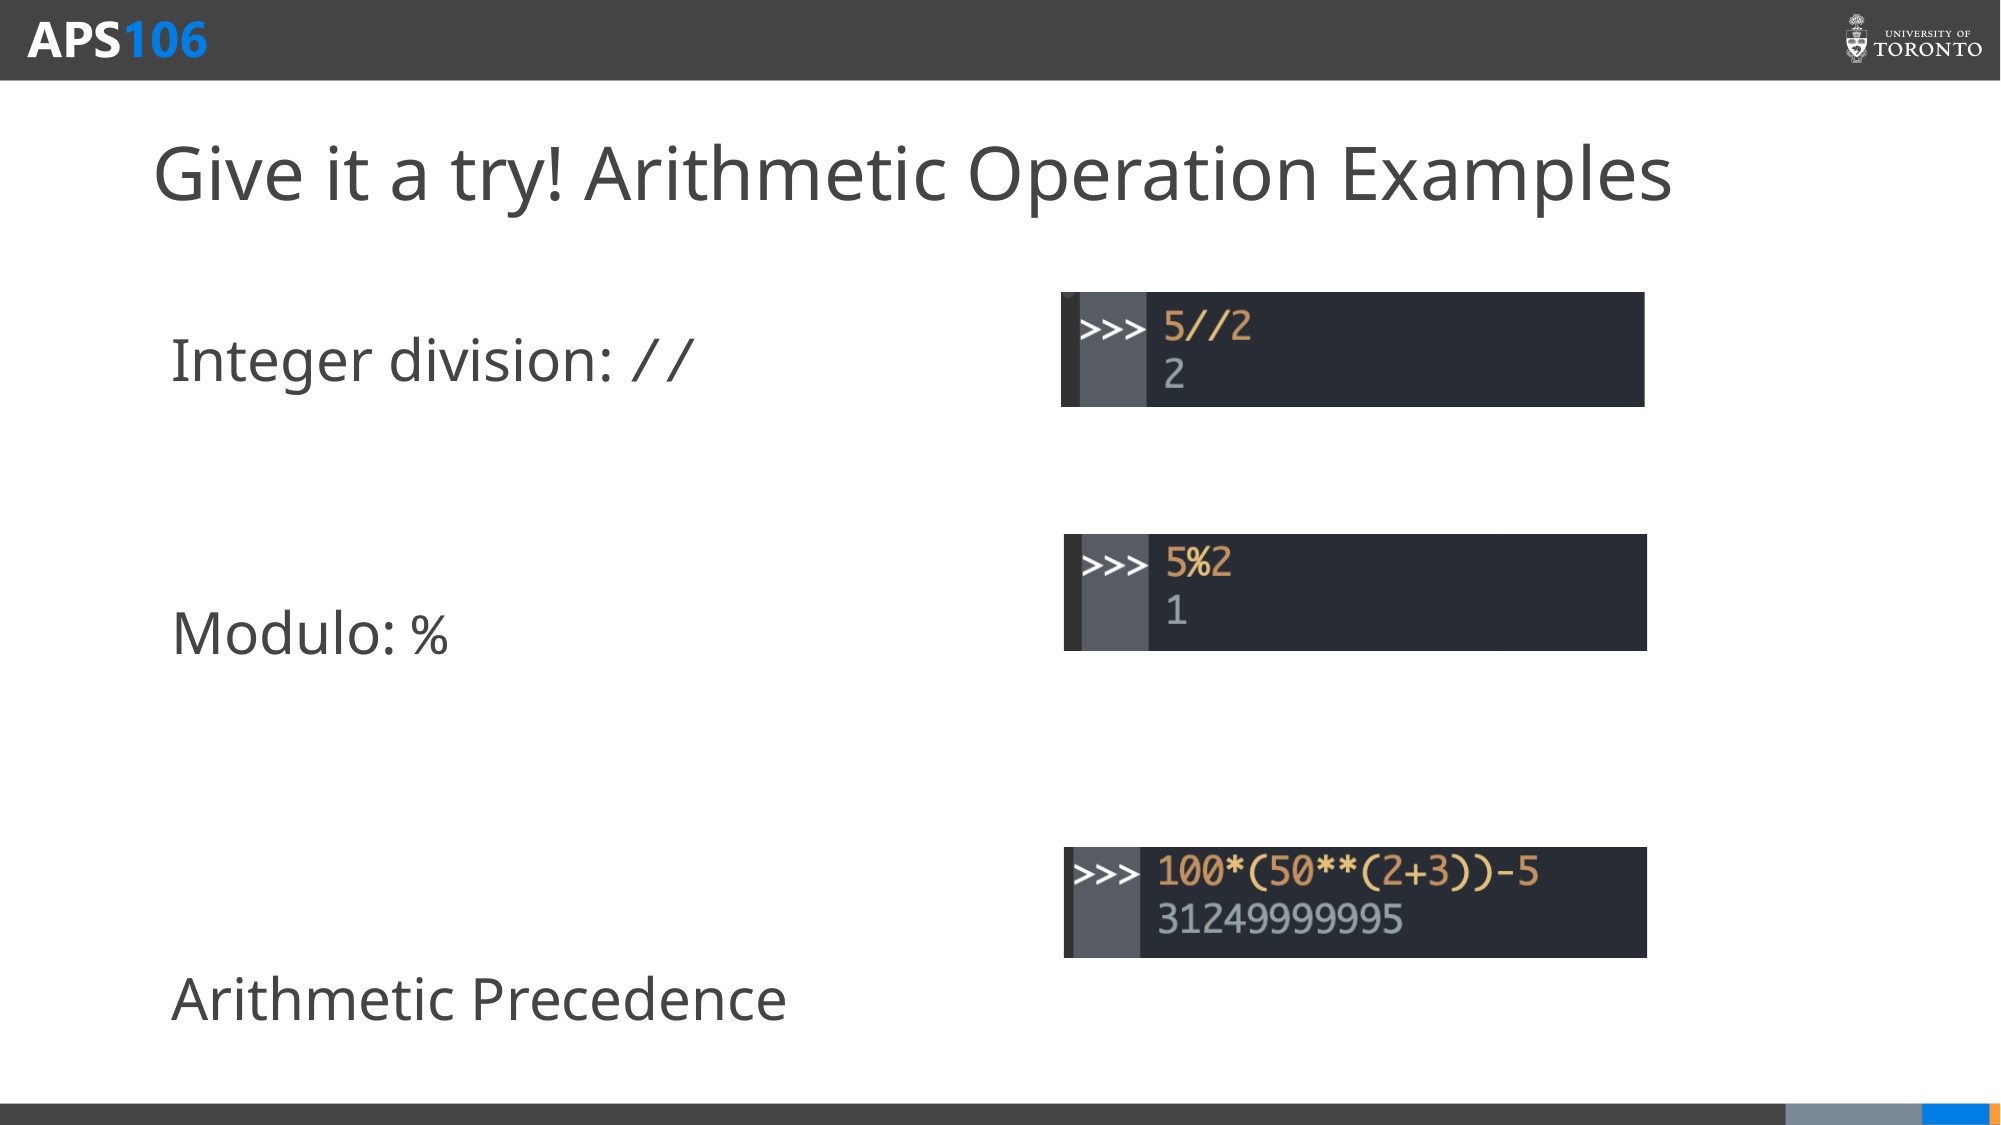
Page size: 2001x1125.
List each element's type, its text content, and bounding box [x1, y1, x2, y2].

picture [0, 0, 2001, 1125]
title Give it a try! Arithmetic Operation Examples [137, 119, 1863, 227]
list Integer division: // Modulo: % Arithmetic Precedence [137, 299, 811, 1093]
